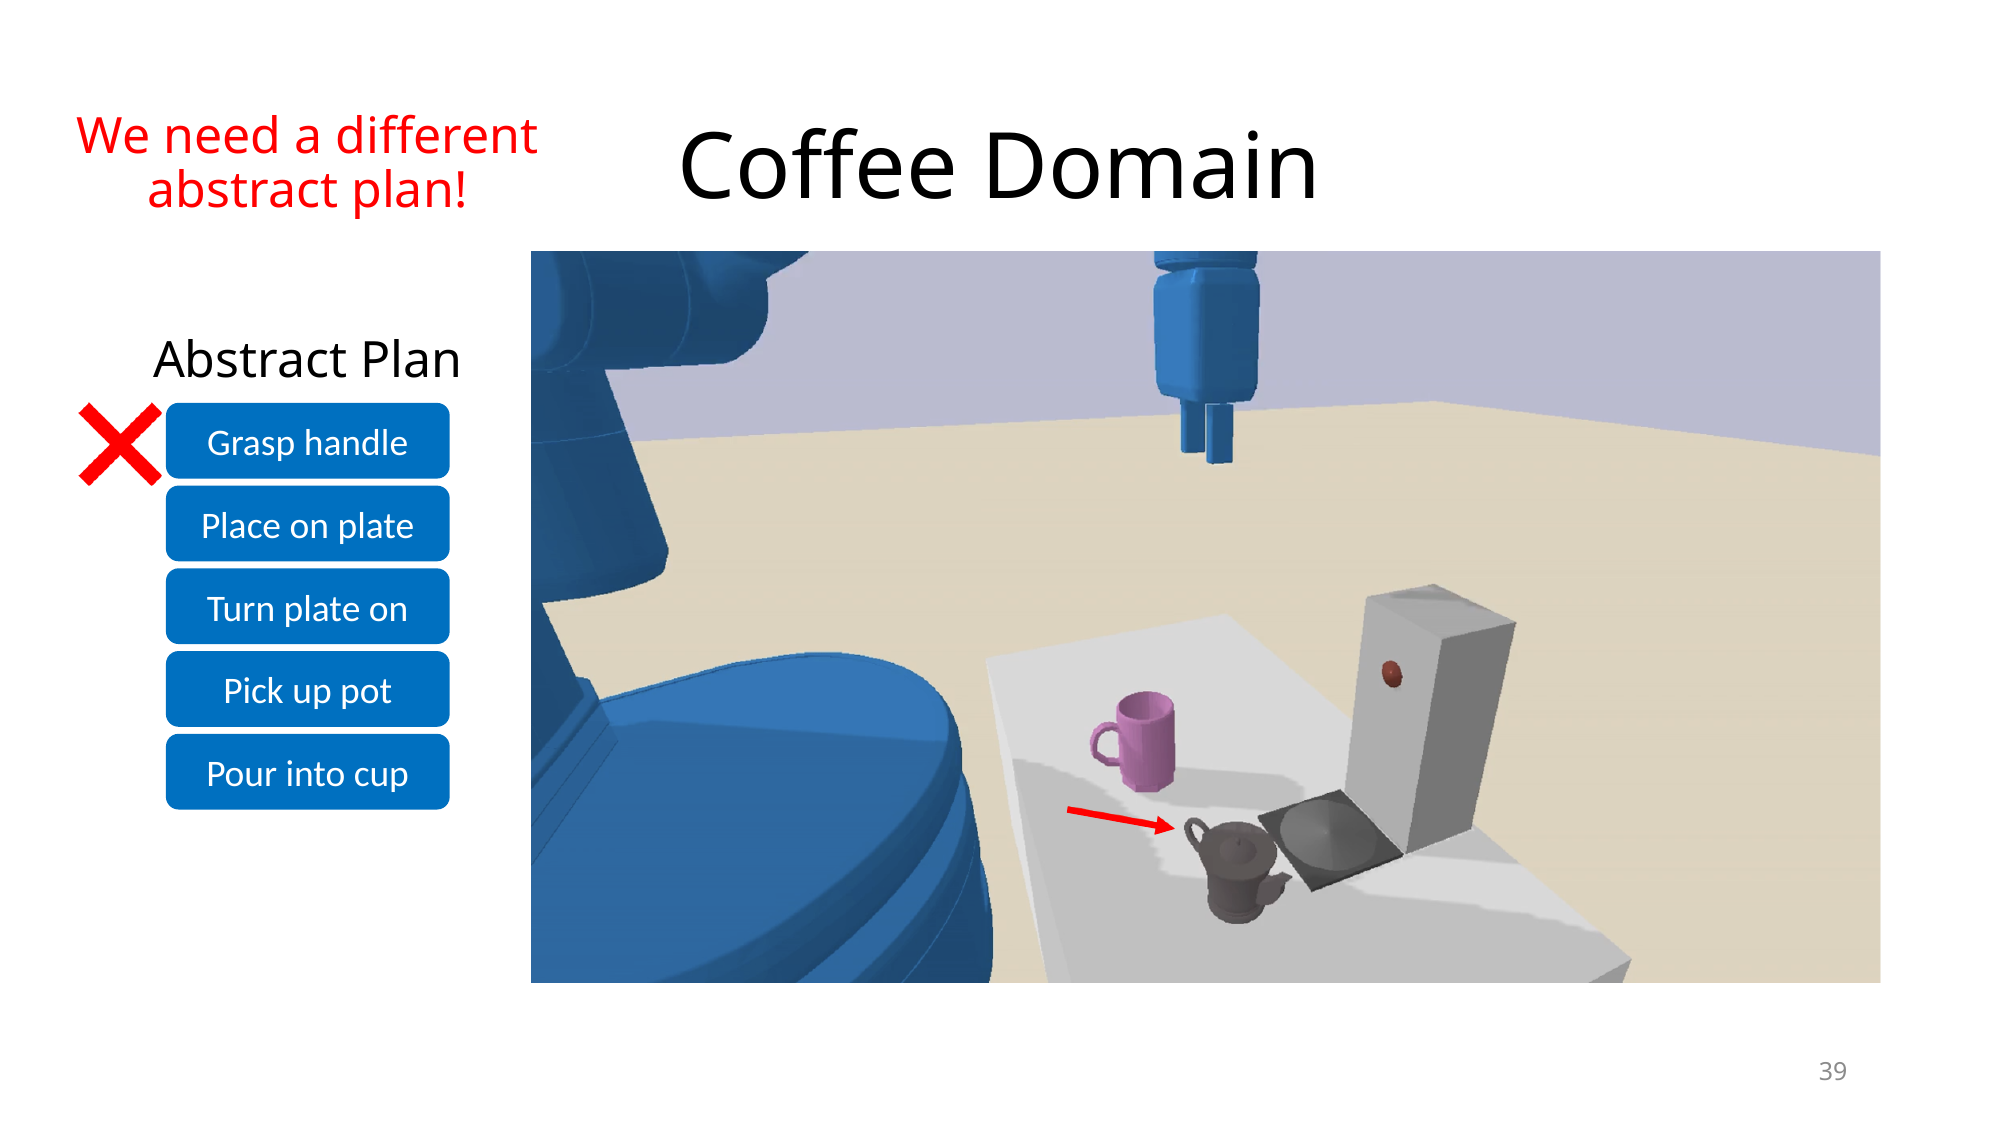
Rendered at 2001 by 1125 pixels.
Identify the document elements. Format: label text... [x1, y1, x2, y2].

text_box Place on plate [164, 484, 451, 563]
picture [531, 251, 1881, 983]
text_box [1067, 809, 1175, 829]
text_box Turn plate on [164, 567, 451, 646]
list Abstract Plan [83, 327, 531, 403]
text_box Grasp handle [164, 401, 451, 480]
text_box Pick up pot [164, 649, 451, 728]
slide_number 39 [1412, 1042, 1863, 1103]
title Coffee Domain [137, 59, 1863, 278]
text_box We need a different abstract plan! [50, 0, 566, 227]
picture [77, 402, 162, 486]
text_box Pour into cup [164, 732, 451, 811]
